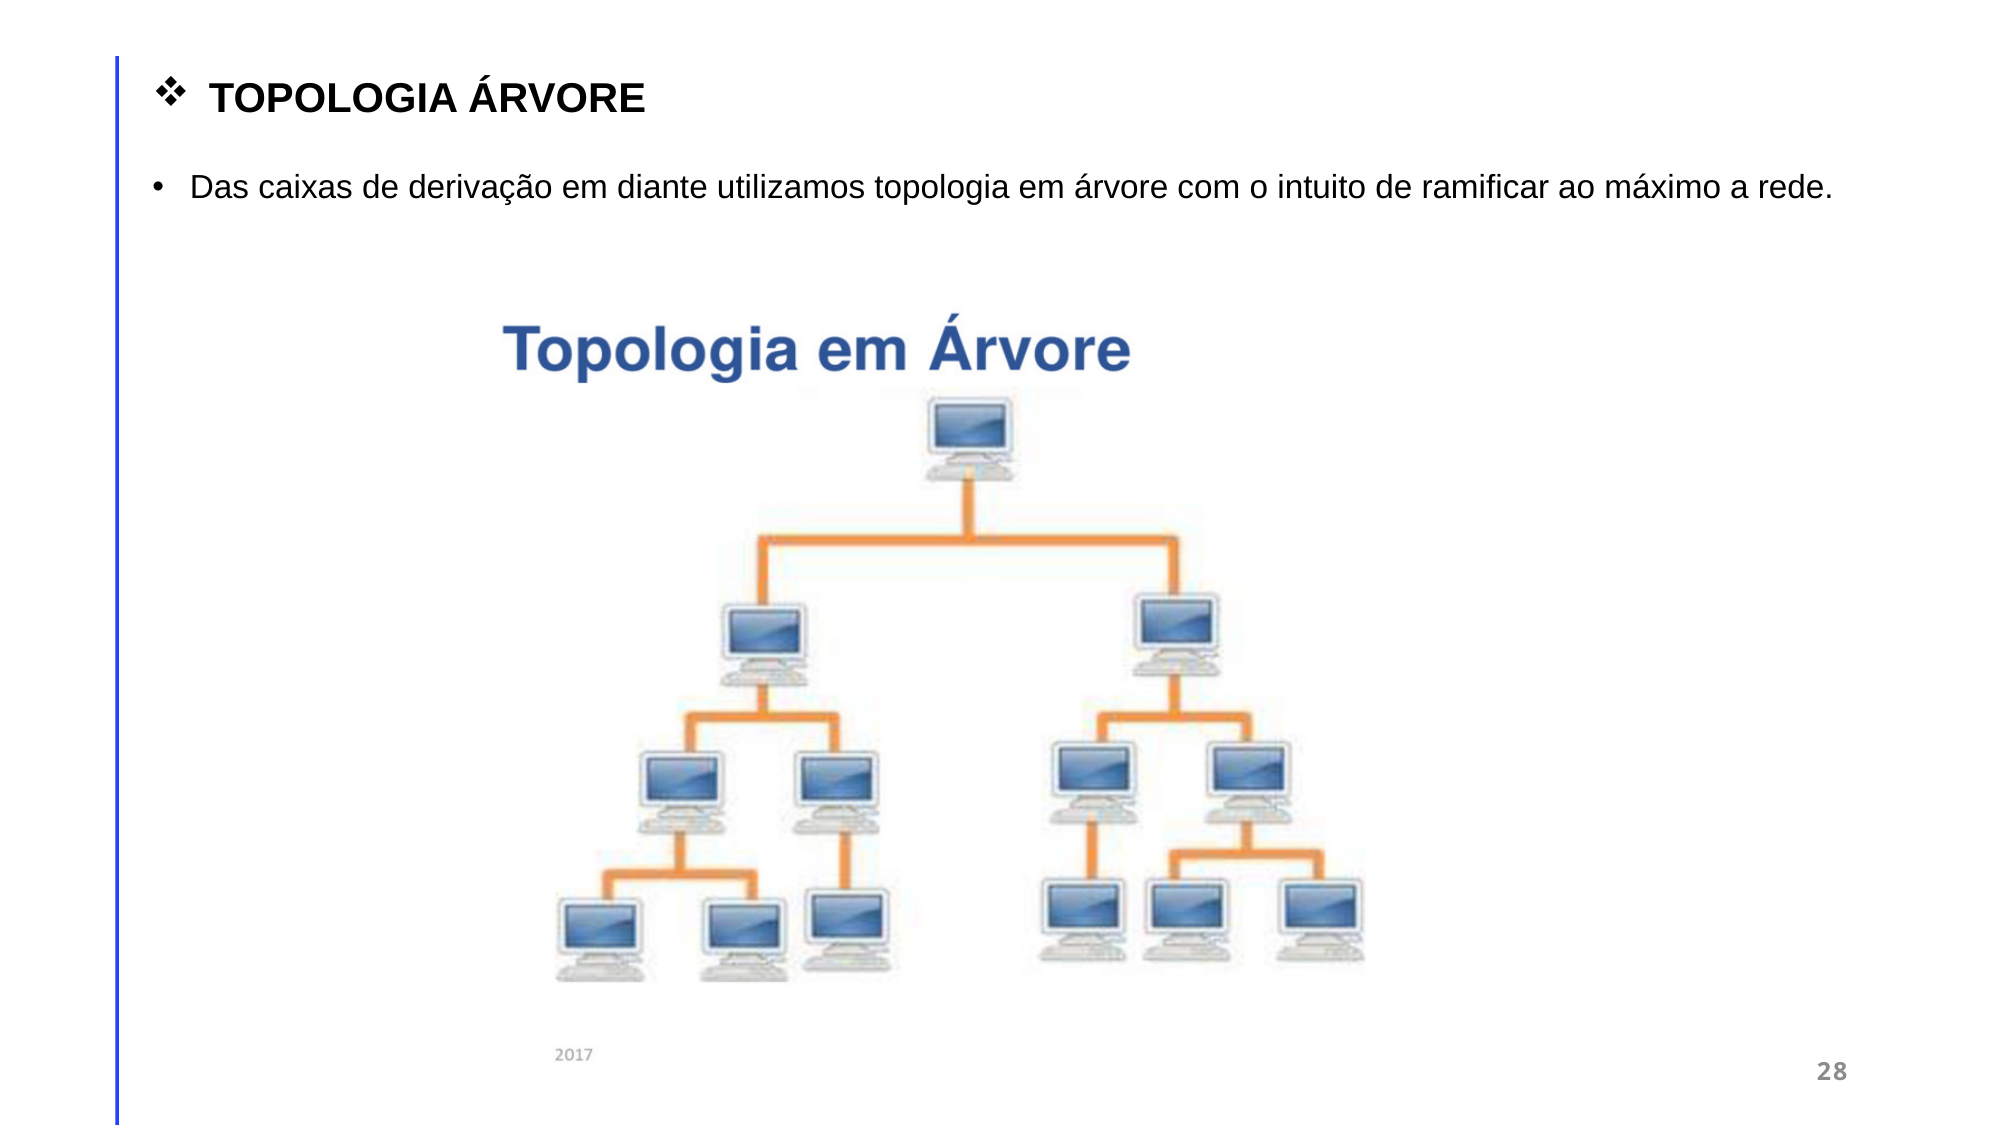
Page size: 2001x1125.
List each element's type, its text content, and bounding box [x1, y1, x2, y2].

title TOPOLOGIA ÁRVORE [137, 59, 1863, 138]
picture [410, 264, 1553, 1080]
slide_number 28 [1412, 1042, 1863, 1103]
list Das caixas de derivação em diante utilizamos topologia em árvore com o intuito de ramificar ao máximo a rede. [137, 162, 1863, 241]
